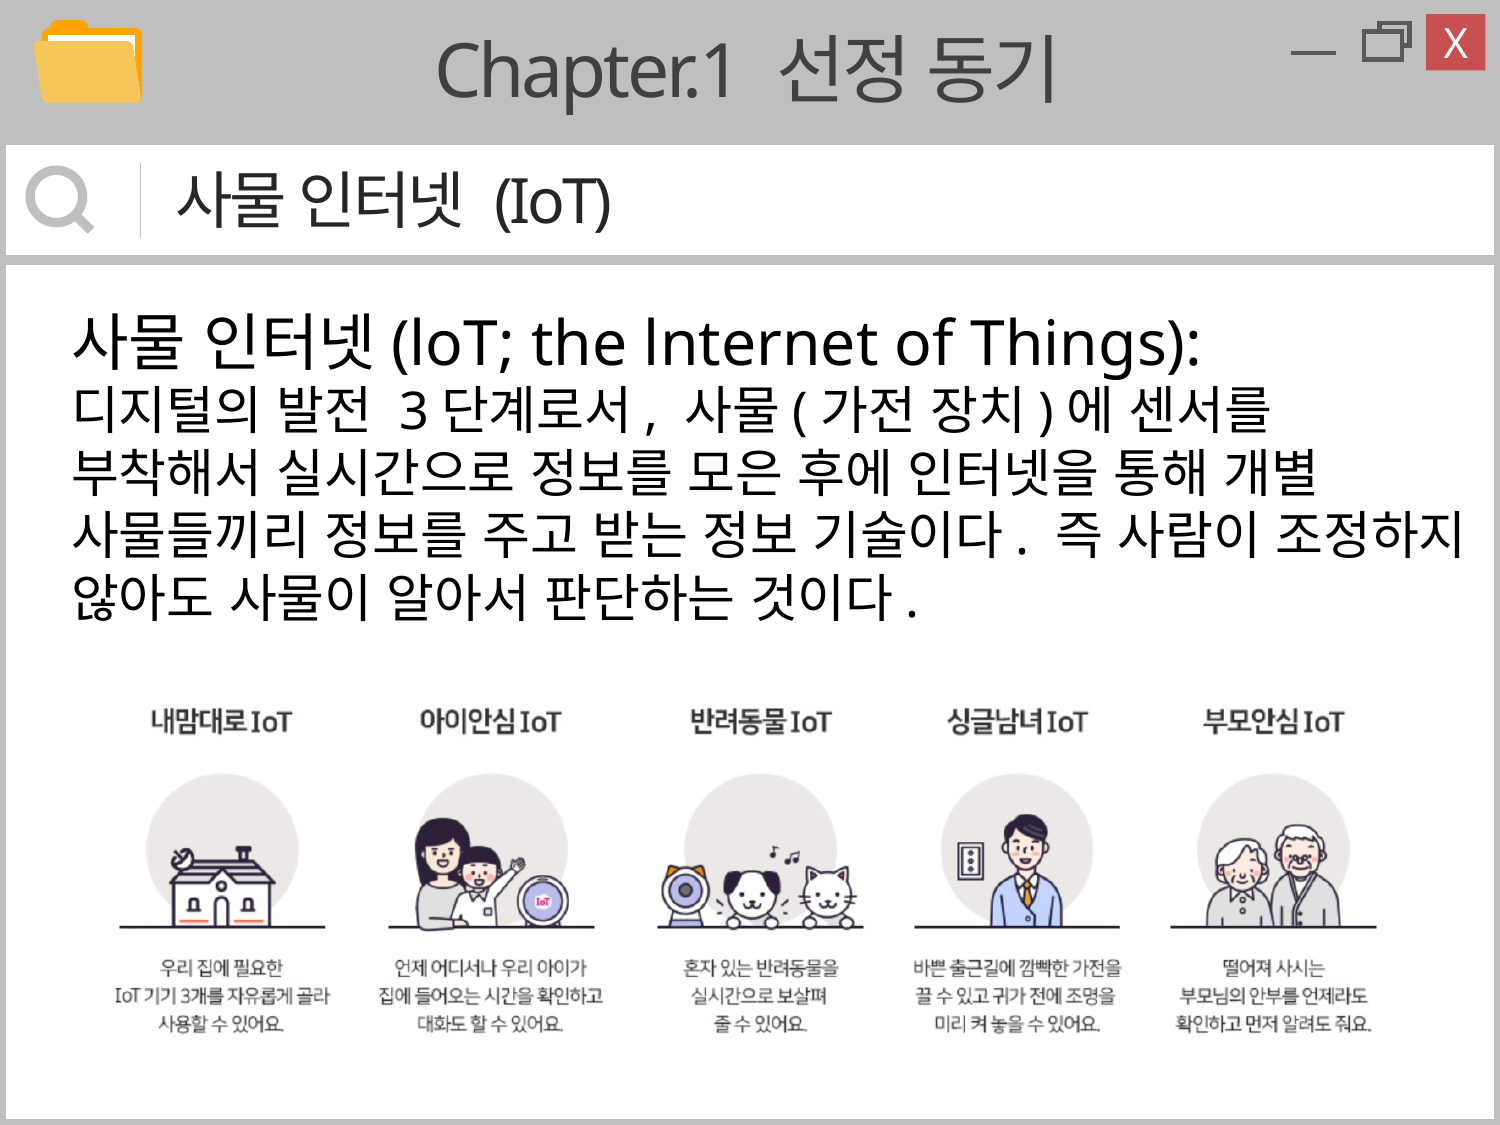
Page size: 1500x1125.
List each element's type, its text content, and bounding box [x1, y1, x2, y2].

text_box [0, 140, 1500, 261]
text_box 사물 인터넷(loT; the lnternet of Things): 디지털의 발전 3단계로서, 사물(가전 장치)에 센서를 부착해서 실시간으로 정보를 모은 후에 인터넷을 통해 개별 사물들끼리 정보를 주고 받는 정보 기술이다. 즉 사람이 조정하지 않아도 사물이 알아서 판단하는 것이다. [56, 295, 1486, 635]
picture [56, 647, 1466, 1082]
text_box [0, 0, 1500, 136]
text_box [33, 20, 142, 103]
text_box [1290, 14, 1486, 71]
text_box [0, 265, 1500, 1125]
